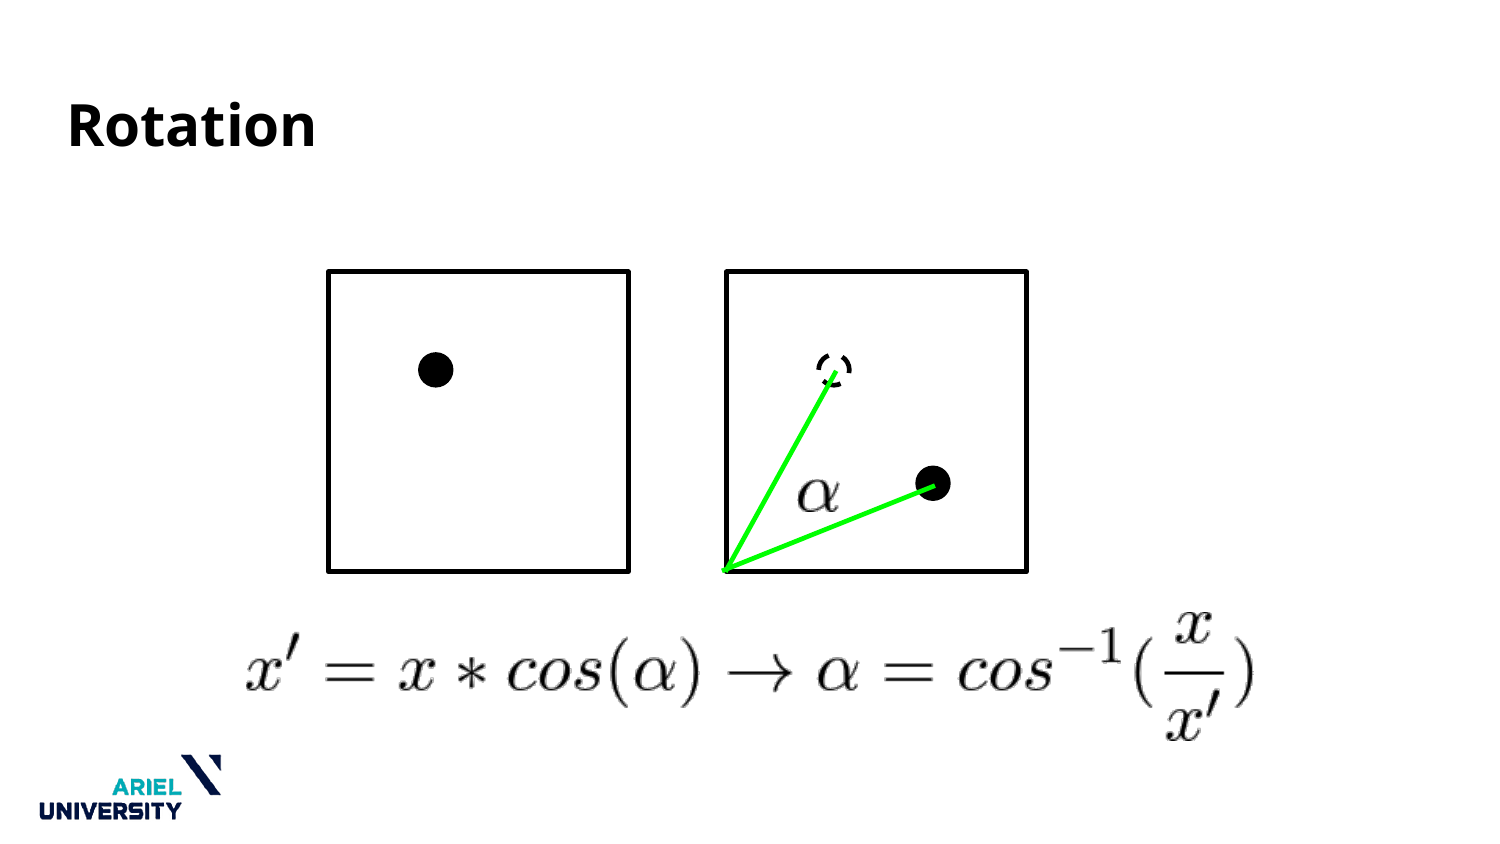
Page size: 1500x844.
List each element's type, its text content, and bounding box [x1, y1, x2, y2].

text_box [420, 354, 452, 386]
picture [246, 612, 1254, 742]
title Rotation [51, 72, 1449, 167]
picture [14, 743, 246, 830]
text_box [726, 271, 1027, 572]
text_box [818, 354, 850, 386]
picture [797, 478, 840, 513]
text_box [917, 467, 949, 499]
text_box [328, 271, 629, 572]
